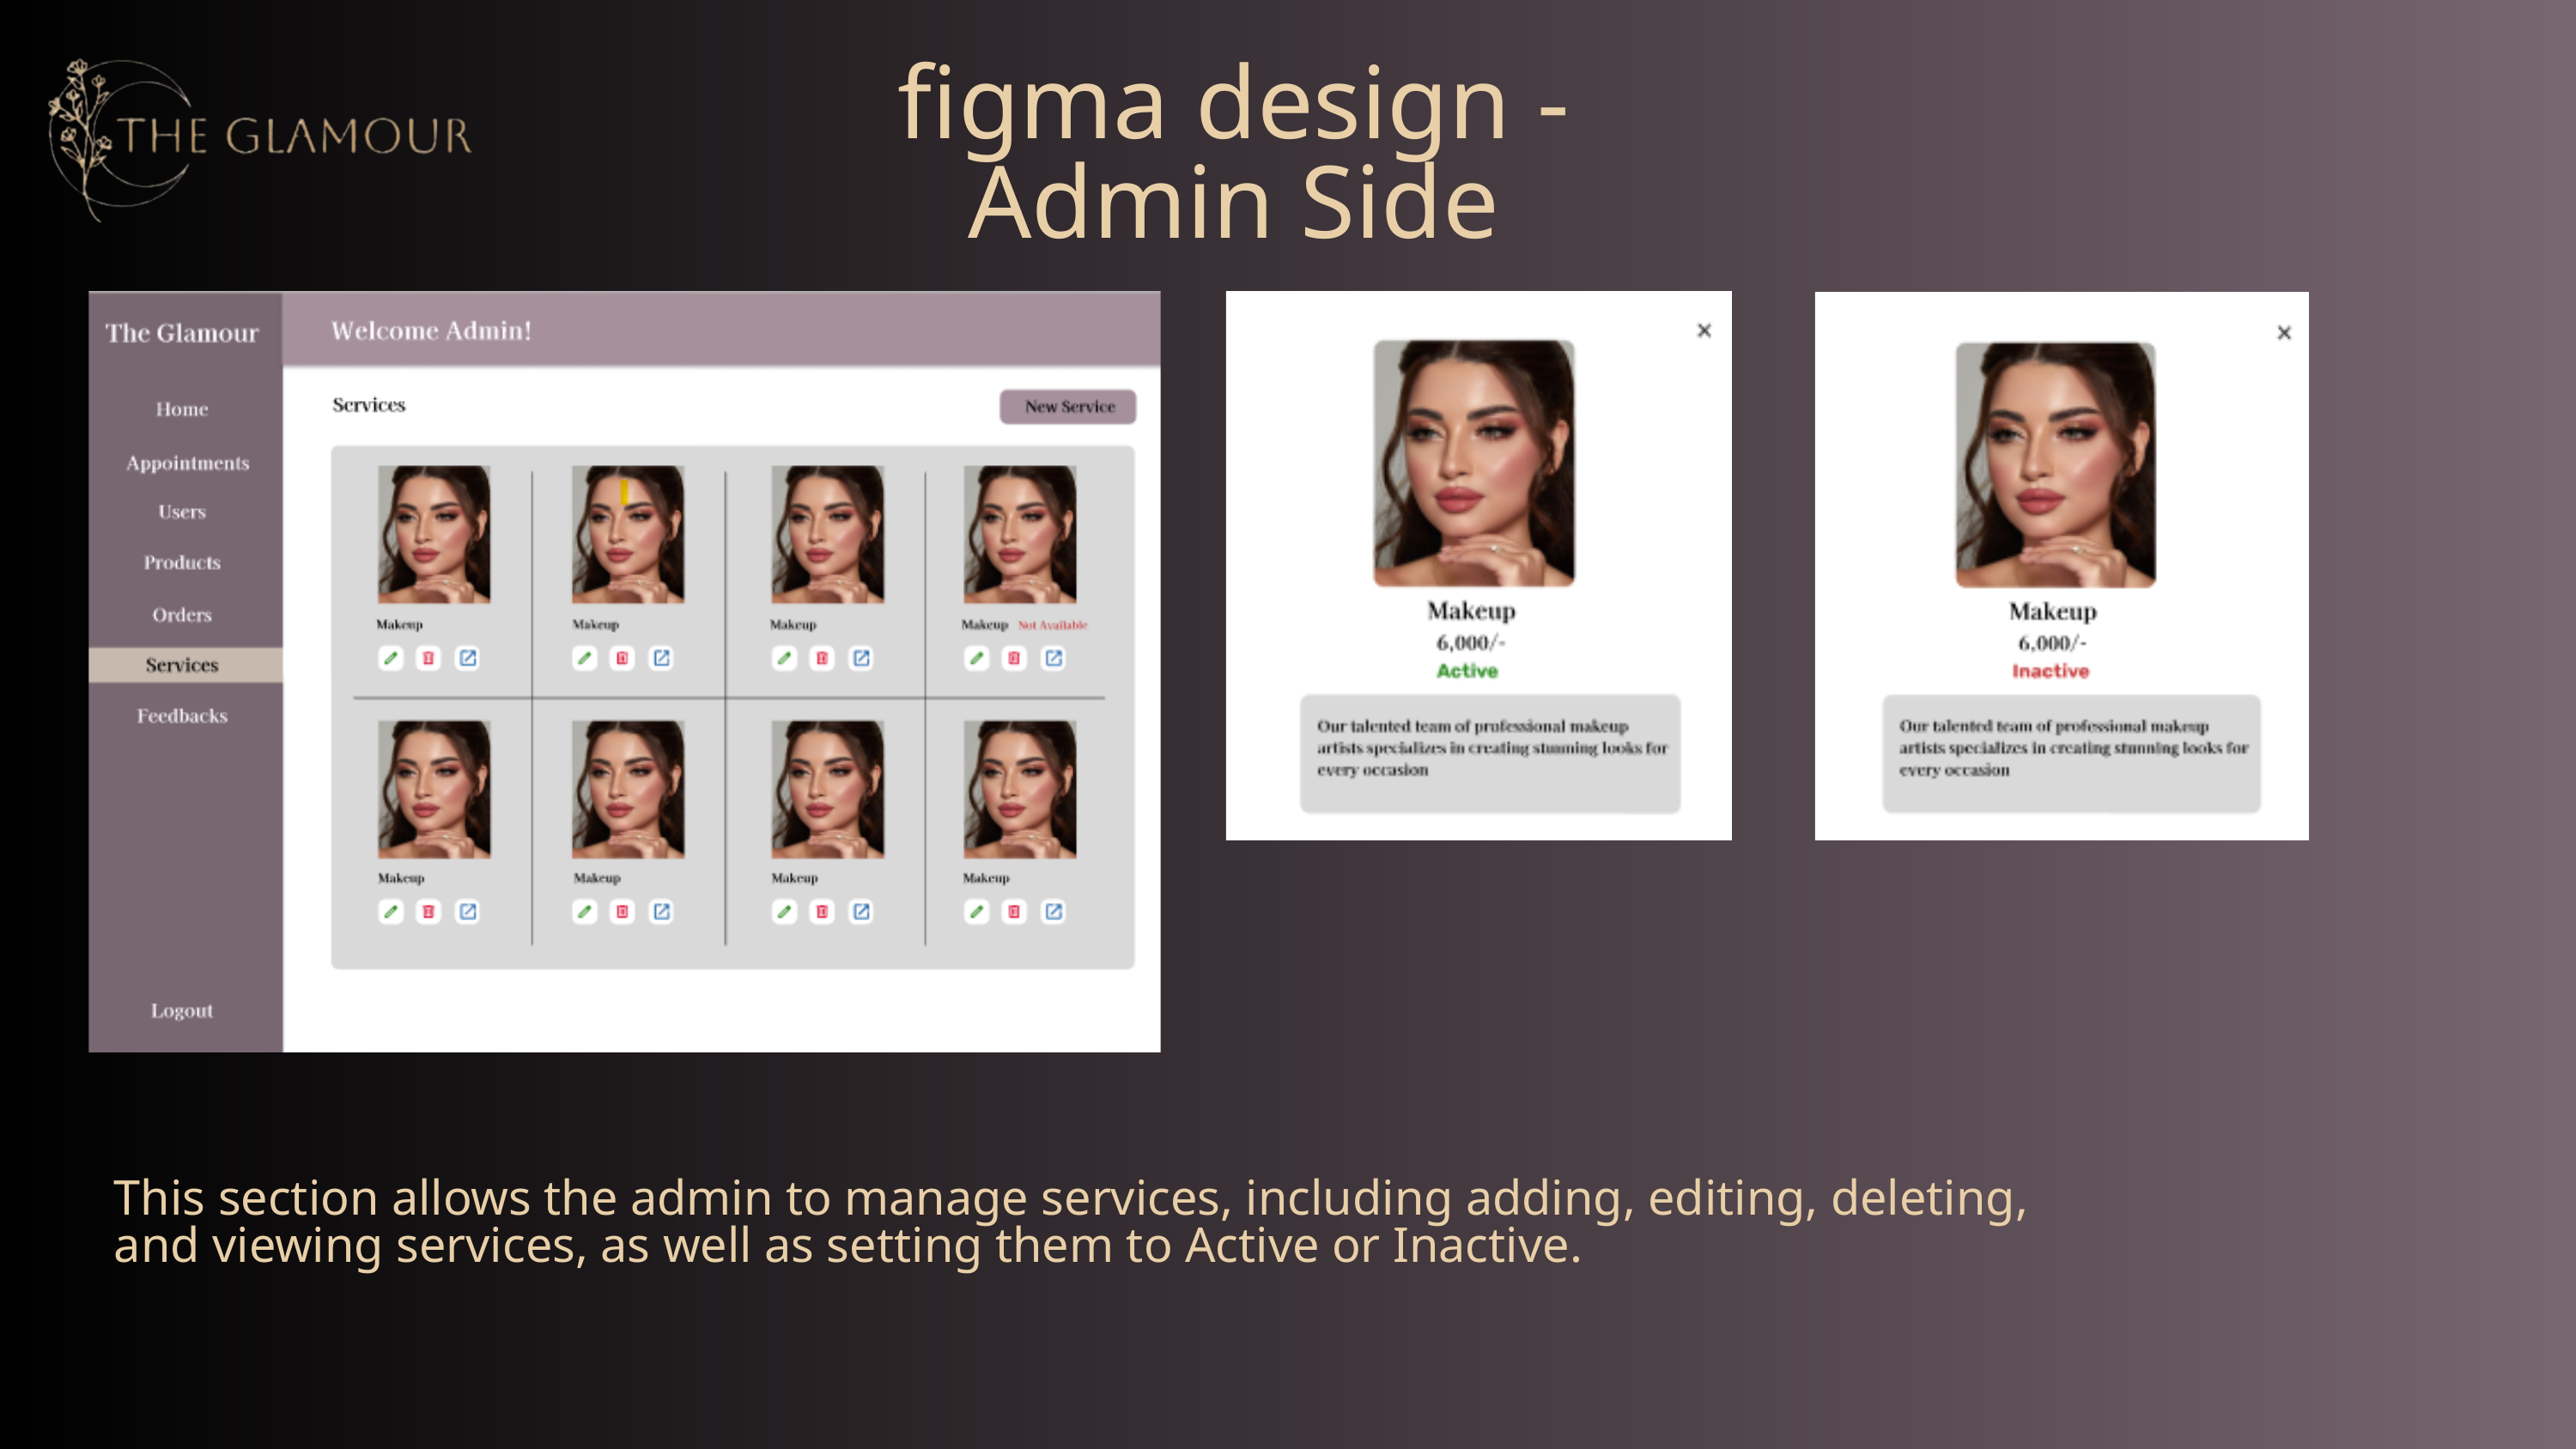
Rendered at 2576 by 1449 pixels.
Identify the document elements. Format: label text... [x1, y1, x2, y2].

text_box [0, 0, 534, 372]
text_box [1814, 292, 2309, 841]
text_box figma design - Admin Side [736, 58, 1732, 259]
text_box [88, 291, 1161, 1052]
text_box [1225, 291, 1733, 840]
text_box This section allows the admin to manage services, including adding, editing, deleting, and viewing services, as well as setting them to Active or Inactive. [113, 1176, 2037, 1273]
